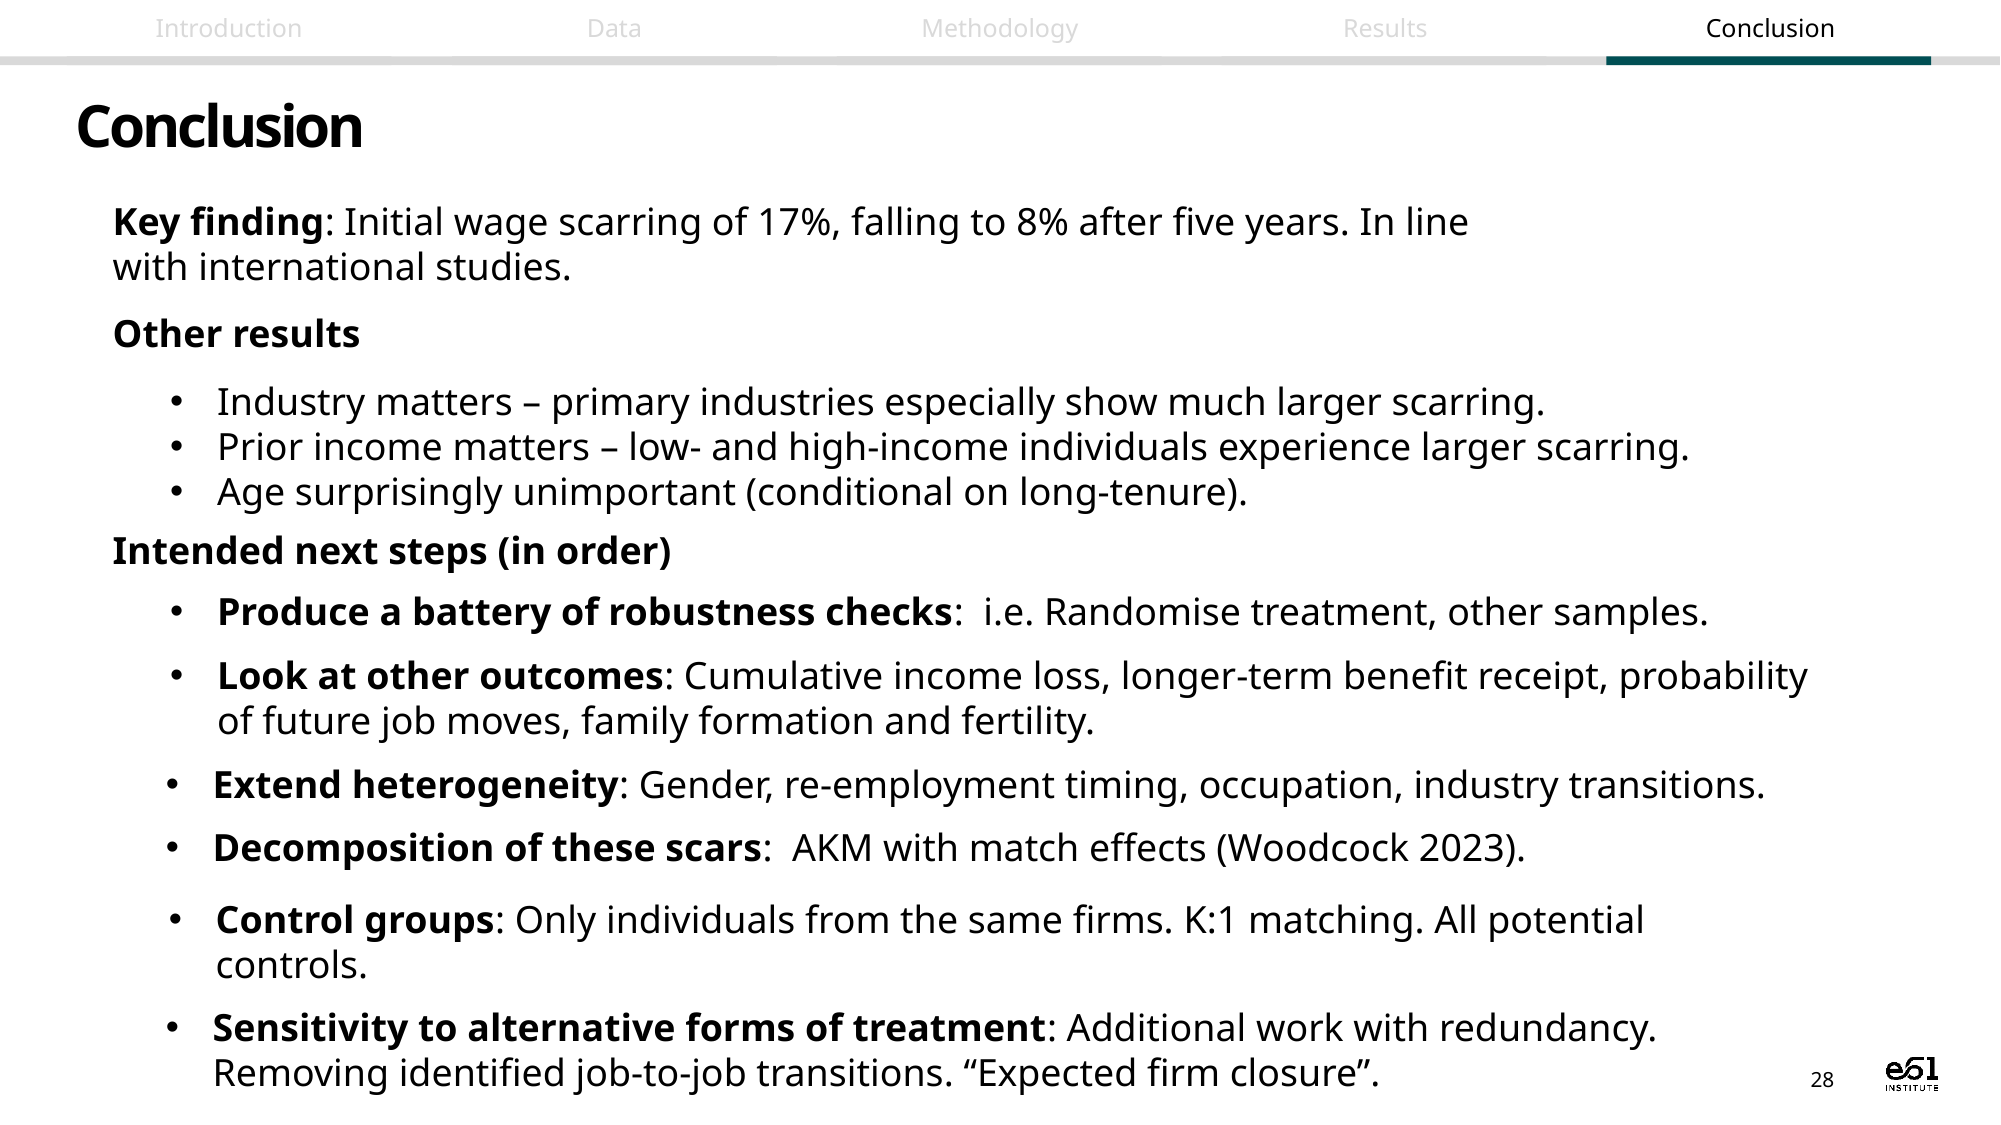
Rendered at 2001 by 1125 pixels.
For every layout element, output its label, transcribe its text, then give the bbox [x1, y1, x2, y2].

text_box Key finding: Initial wage scarring of 17%, falling to 8% after five years. In line with international studies. [98, 190, 1502, 296]
text_box Industry matters – primary industries especially show much larger scarring. Prior income matters – low- and high-income individuals experience larger scarring. Age surprisingly unimportant (conditional on long-tenure). [155, 370, 1796, 521]
picture [1883, 1048, 1941, 1096]
title Conclusion [60, 95, 1941, 211]
text_box Extend heterogeneity: Gender, re-employment timing, occupation, industry transitions. [151, 753, 1828, 813]
text_box Intended next steps (in order) [98, 520, 1502, 580]
text_box Other results [98, 302, 1502, 363]
text_box Look at other outcomes: Cumulative income loss, longer-term benefit receipt, probability of future job moves, family formation and fertility. [155, 644, 1845, 749]
text_box Sensitivity to alternative forms of treatment: Additional work with redundancy. Removing identified job-to-job transitions. “Expected firm closure”. [151, 996, 1792, 1102]
text_box Decomposition of these scars: AKM with match effects (Woodcock 2023). [151, 816, 1555, 877]
text_box Produce a battery of robustness checks: i.e. Randomise treatment, other samples. [155, 580, 1768, 641]
slide_number 28 [1795, 1050, 1888, 1095]
text_box Control groups: Only individuals from the same firms. K:1 matching. All potential controls. [154, 888, 1741, 994]
